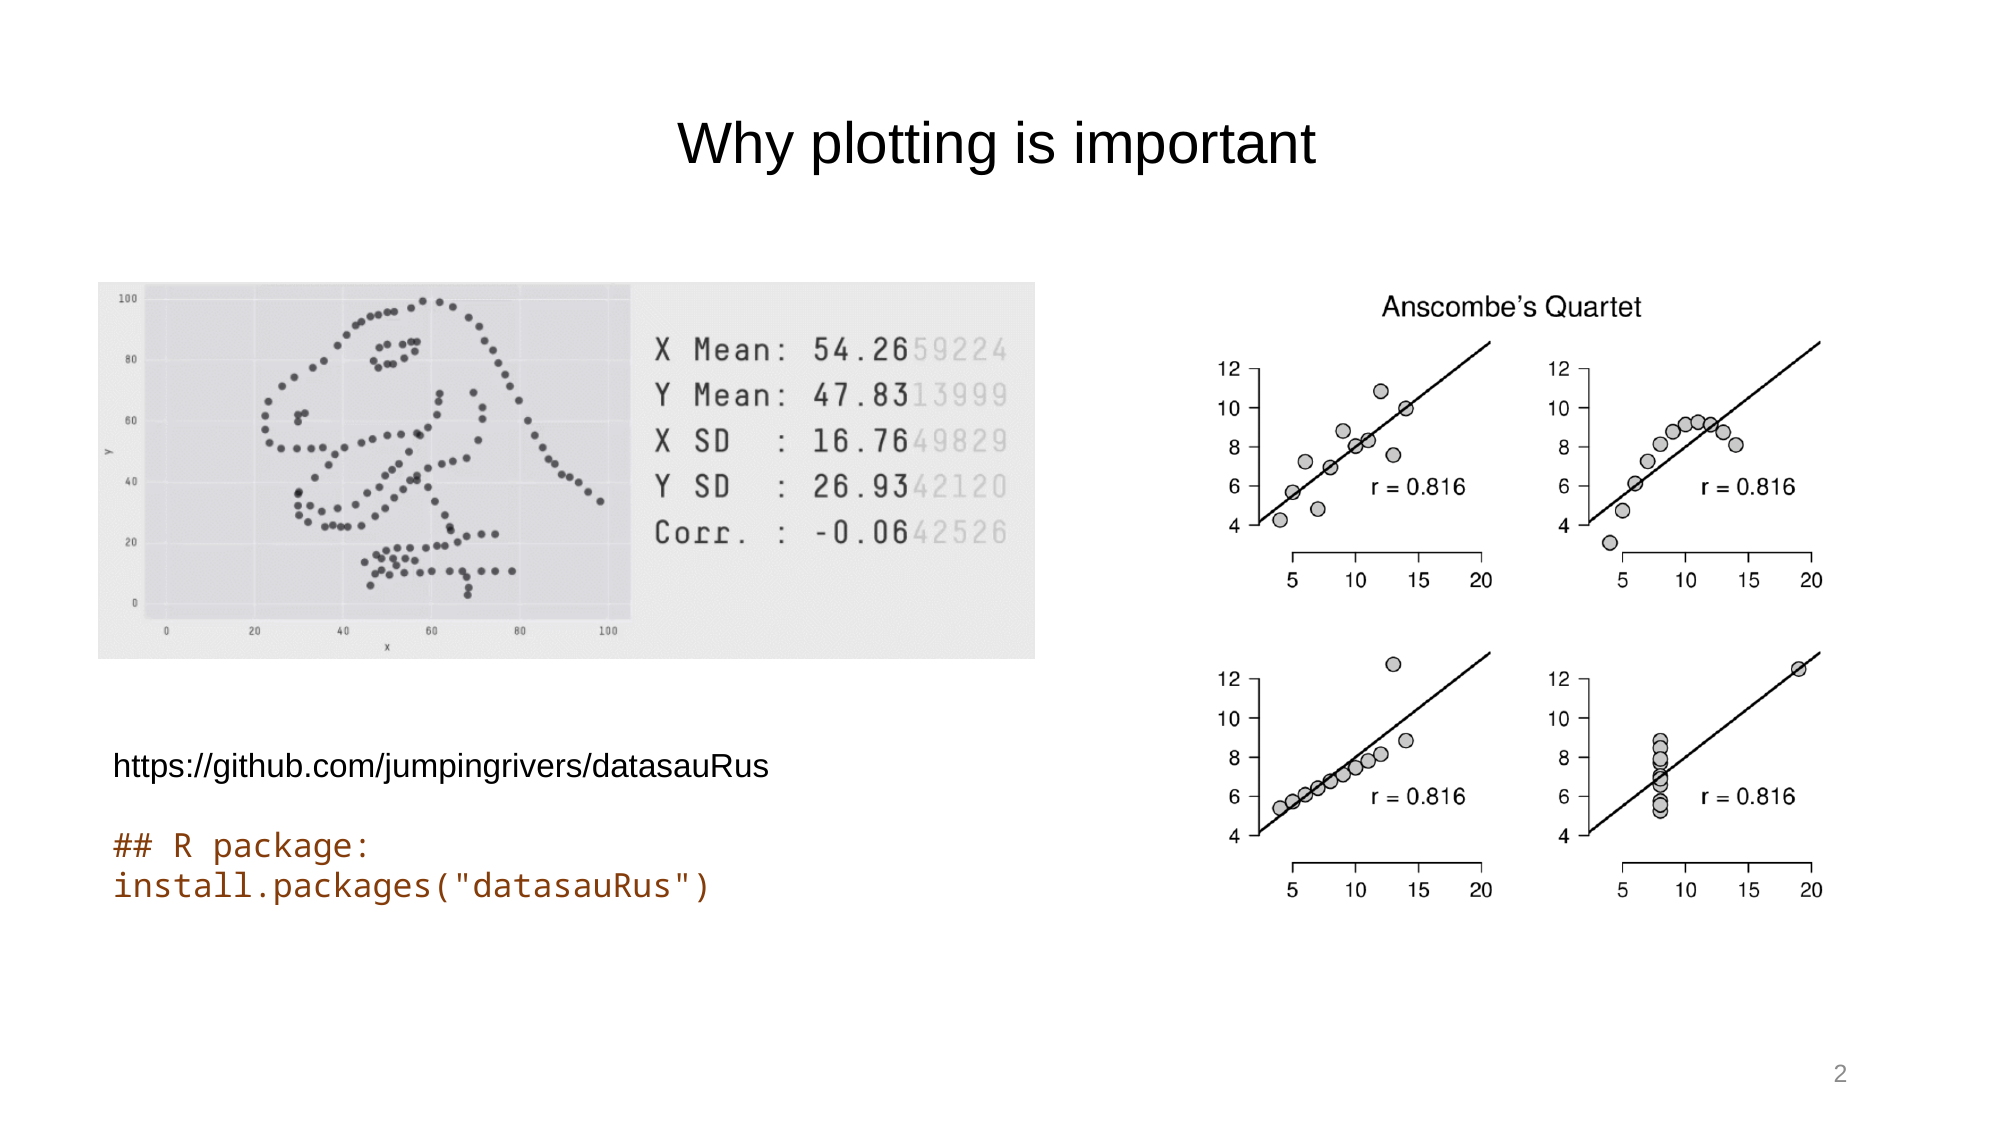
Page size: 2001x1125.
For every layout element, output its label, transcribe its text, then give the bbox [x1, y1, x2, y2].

slide_number 2 [1412, 1042, 1863, 1103]
text_box https://github.com/jumpingrivers/datasauRus ## R package: install.packages("datasauRus") [98, 736, 938, 911]
picture [97, 282, 1035, 659]
picture [1181, 282, 1840, 941]
text_box Why plotting is important [663, 98, 1413, 183]
